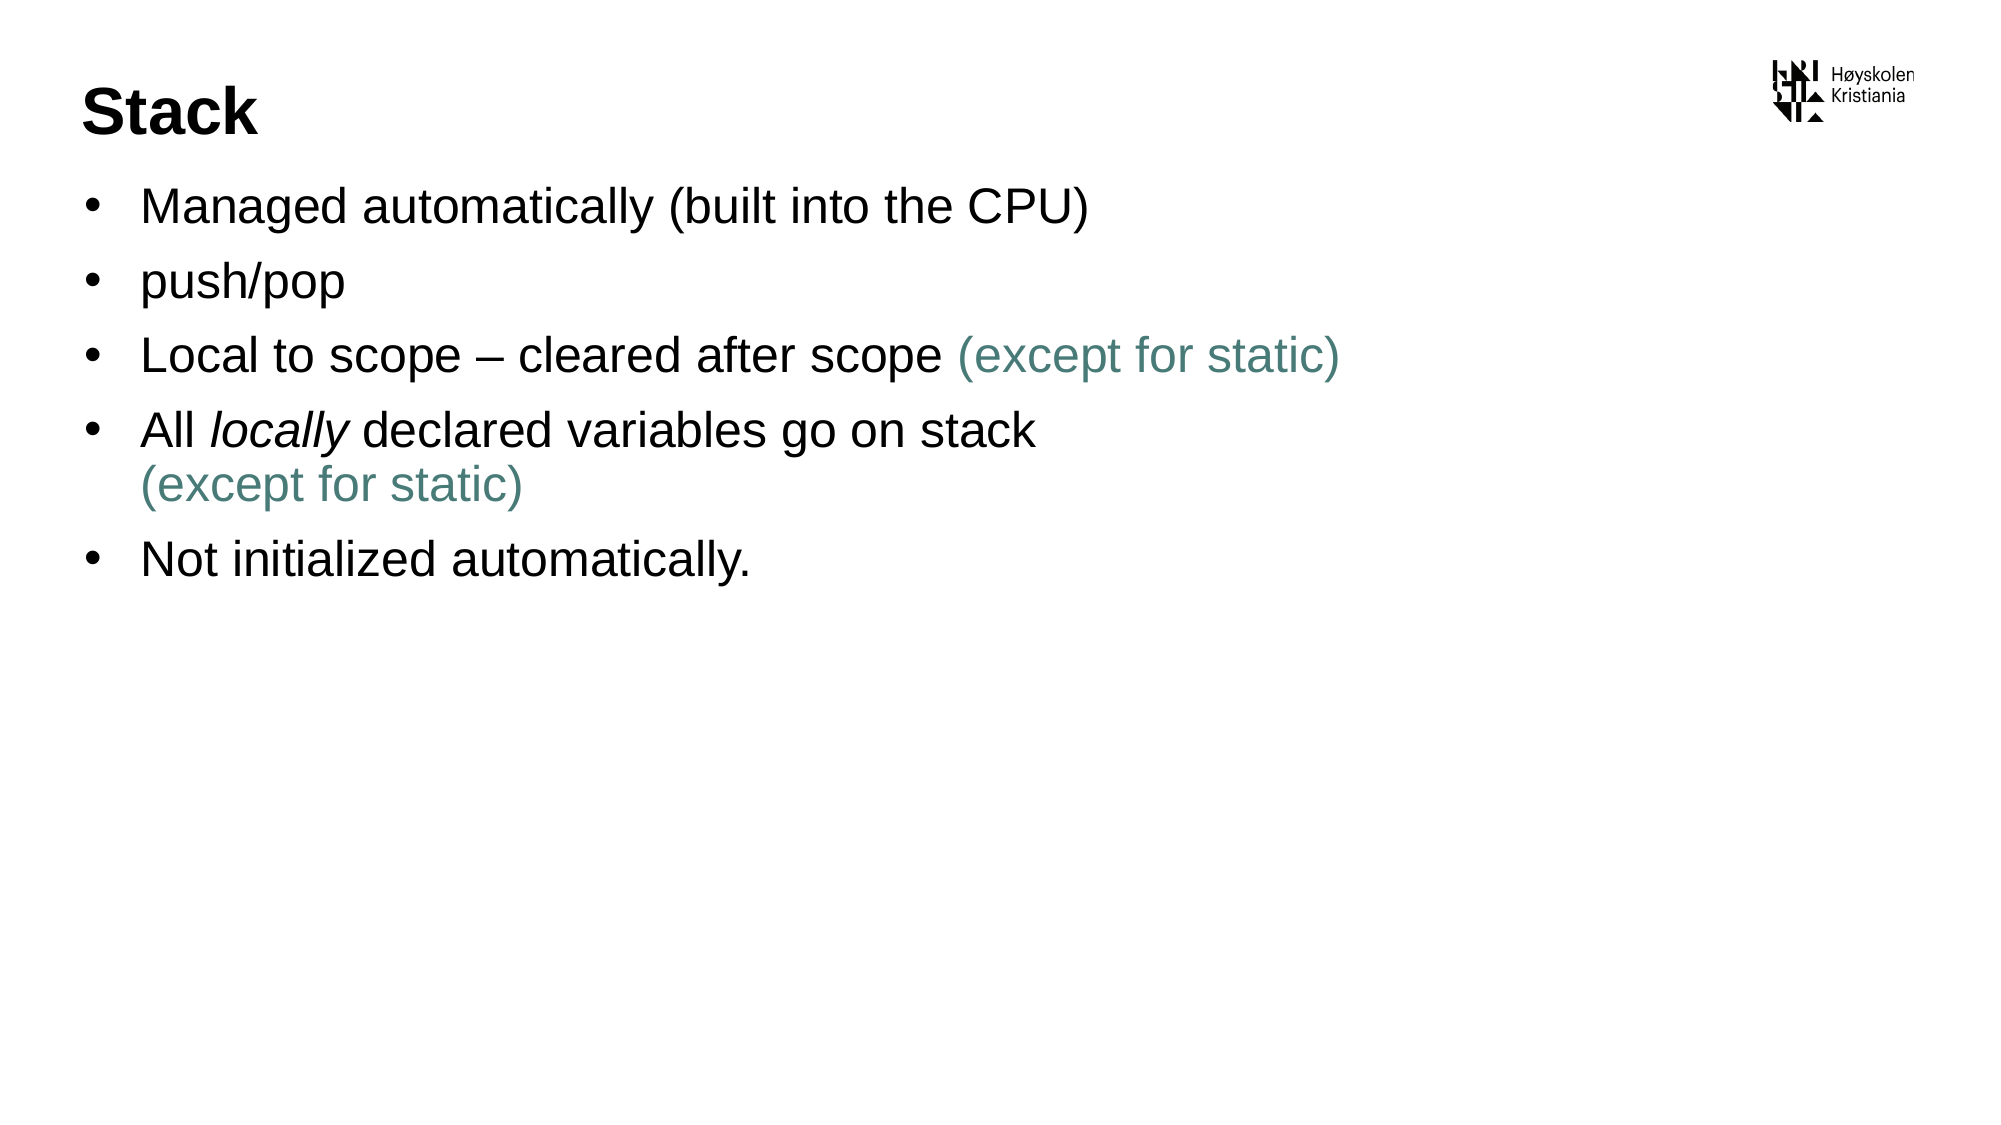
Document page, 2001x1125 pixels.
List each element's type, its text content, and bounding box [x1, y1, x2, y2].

list Managed automatically (built into the CPU) push/pop Local to scope – cleared after scope (except for static) All locally declared variables go on stack (except for static) Not initialized automatically. [66, 172, 1828, 1035]
title Stack [66, 69, 1547, 172]
